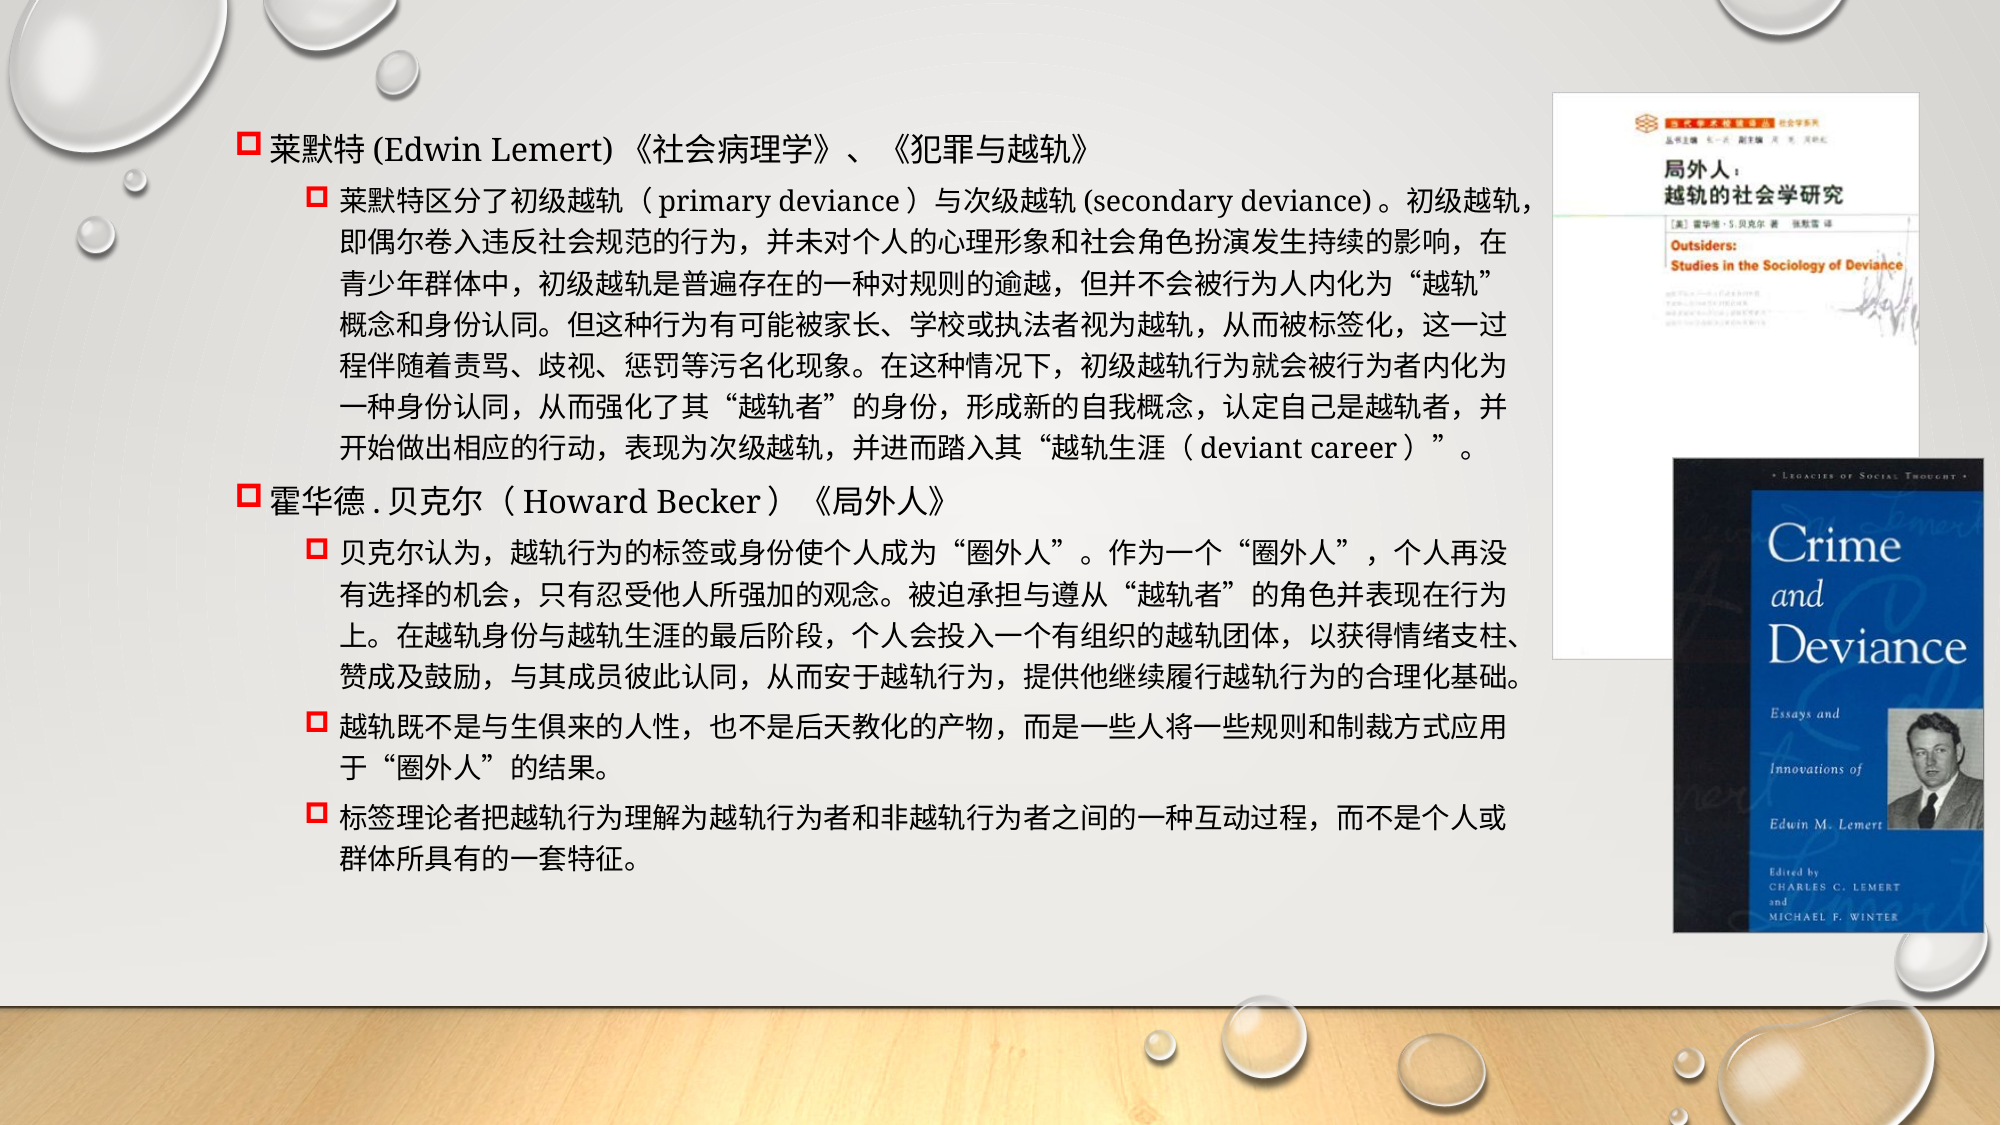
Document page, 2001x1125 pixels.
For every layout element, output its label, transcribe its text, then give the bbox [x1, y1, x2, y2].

picture [0, 0, 2000, 1125]
list 莱默特(Edwin Lemert)《社会病理学》、《犯罪与越轨》 莱默特区分了初级越轨（primary deviance）与次级越轨(secondary deviance)。初级越轨，即偶尔卷入违反社会规范的行为，并未对个人的心理形象和社会角色扮演发生持续的影响，在青少年群体中，初级越轨是普遍存在的一种对规则的逾越，但并不会被行为人内化为“越轨”概念和身份认同。但这种行为有可能被家长、学校或执法者视为越轨，从而被标签化，这一过程伴随着责骂、歧视、惩罚等污名化现象。在这种情况下，初级越轨行为就会被行为者内化为一种身份认同，从而强化了其“越轨者”的身份，形成新的自我概念，认定自己是越轨者，并开始做出相应的行动，表现为次级越轨，并进而踏入其“越轨生涯（deviant career）”。 霍华德.贝克尔（Howard Becker）《局外人》 贝克尔认为，越轨行为的标签或身份使个人成为“圈外人”。作为一个“圈外人”，个人再没有选择的机会，只有忍受他人所强加的观念。被迫承担与遵从“越轨者”的角色并表现在行为上。在越轨身份与越轨生涯的最后阶段，个人会投入一个有组织的越轨团体，以获得情绪支柱、赞成及鼓励，与其成员彼此认同，从而安于越轨行为，提供他继续履行越轨行为的合理化基础。 越轨既不是与生俱来的人性，也不是后天教化的产物，而是一些人将一些规则和制裁方式应用于“圈外人”的结果。 标签理论者把越轨行为理解为越轨行为者和非越轨行为者之间的一种互动过程，而不是个人或群体所具有的一套特征。 [149, 113, 1538, 950]
